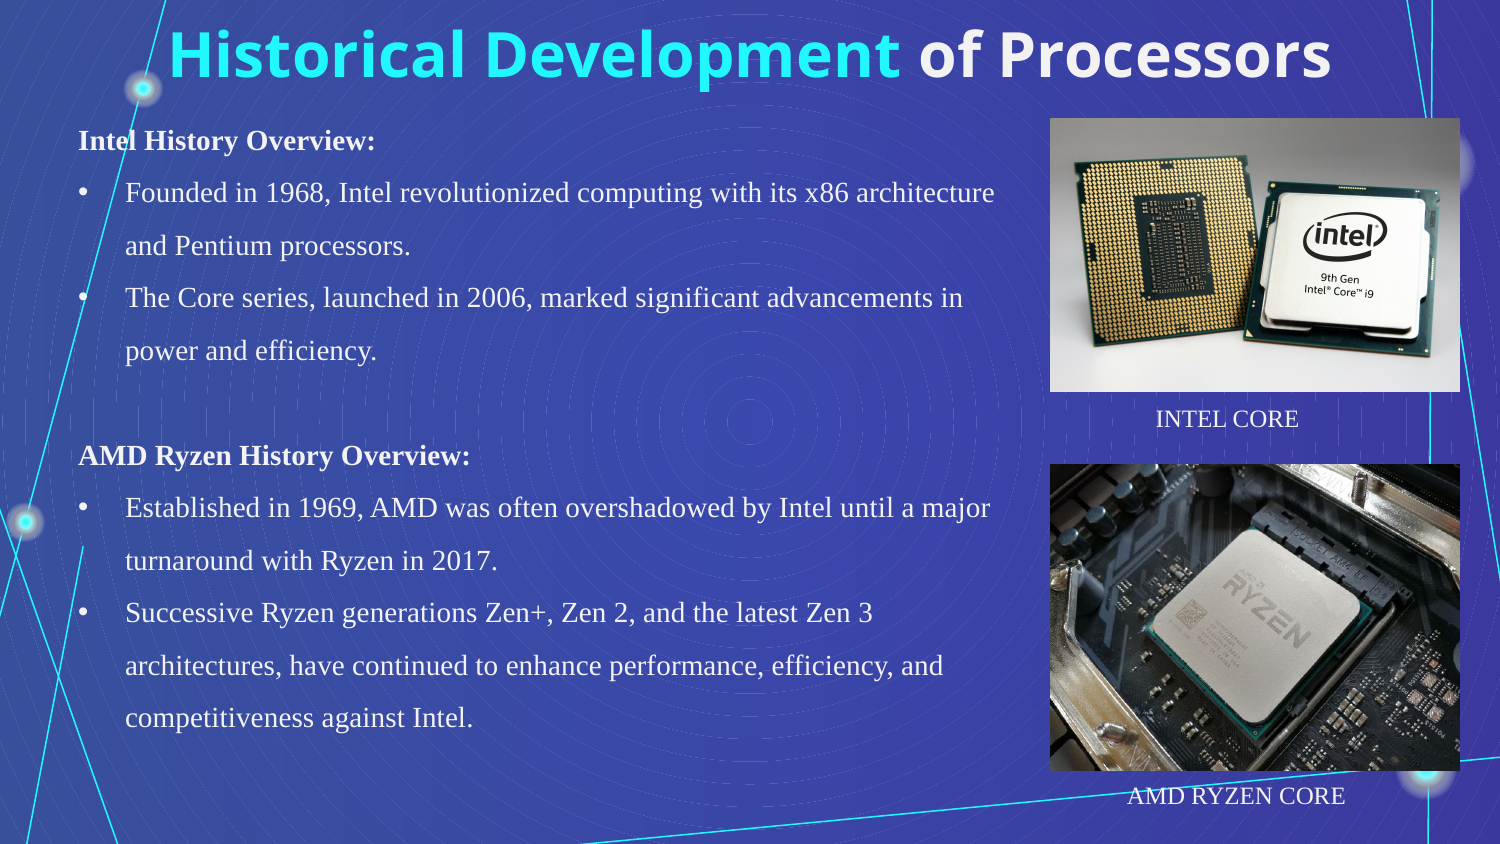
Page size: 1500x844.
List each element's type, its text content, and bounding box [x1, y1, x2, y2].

text_box AMD RYZEN CORE [1112, 781, 1369, 817]
text_box Intel History Overview: Founded in 1968, Intel revolutionized computing with its x86 architecture and Pentium processors. The Core series, launched in 2006, marked significant advancements in power and efficiency. AMD Ryzen History Overview: Established in 1969, AMD was often overshadowed by Intel until a major turnaround with Ryzen in 2017. Successive Ryzen generations Zen+, Zen 2, and the latest Zen 3 architectures, have continued to enhance performance, efficiency, and competitiveness against Intel. [40, 88, 1051, 793]
picture [1049, 117, 1461, 392]
picture [1050, 464, 1460, 772]
text_box INTEL CORE [1140, 399, 1369, 440]
title Historical Development of Processors [118, 0, 1382, 105]
